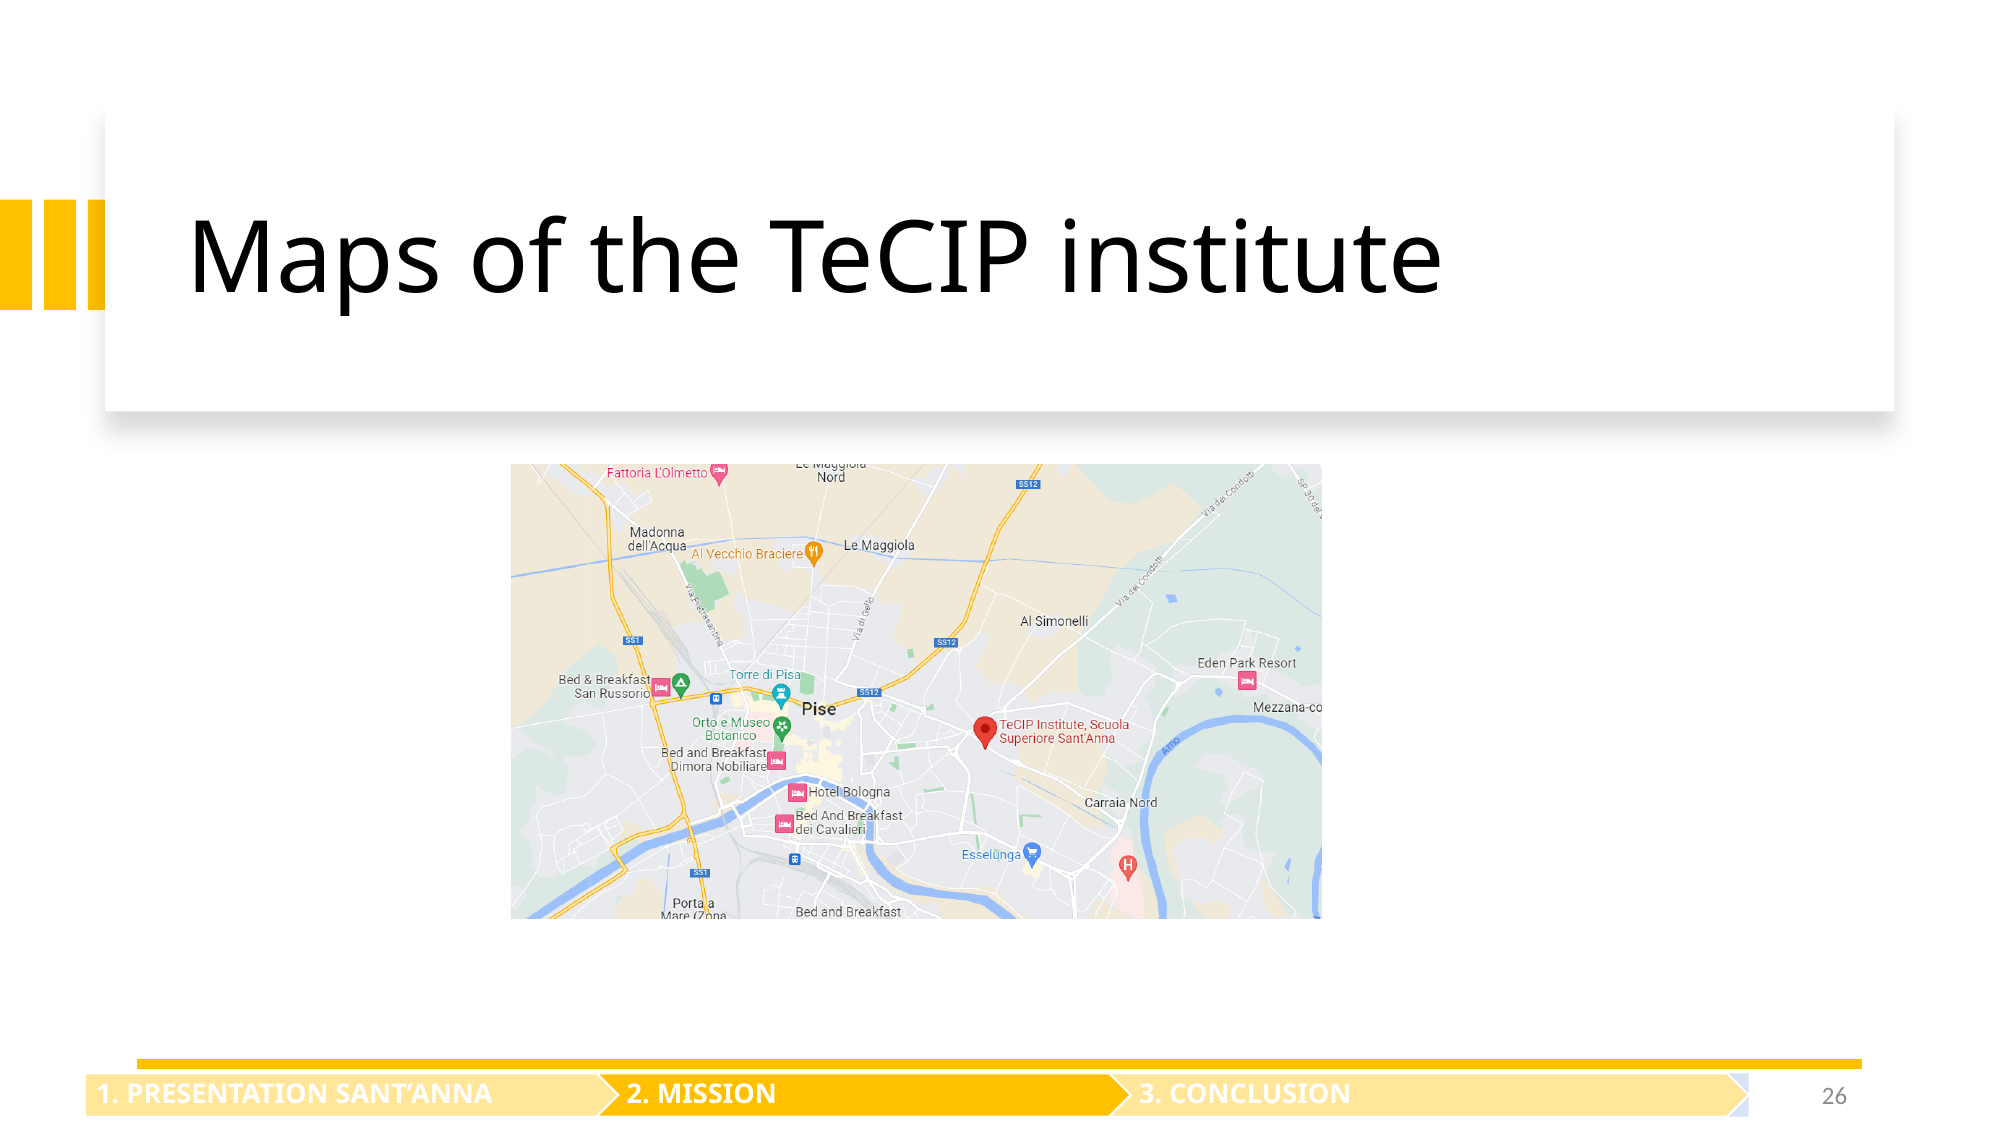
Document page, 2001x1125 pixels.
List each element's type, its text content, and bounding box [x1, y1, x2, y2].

text_box [0, 0, 2000, 1125]
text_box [0, 199, 120, 311]
picture [511, 464, 1322, 919]
text_box [104, 100, 1895, 412]
title Maps of the TeCIP institute [171, 132, 1803, 388]
slide_number 26 [1412, 1065, 1863, 1125]
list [84, 1073, 1749, 1117]
